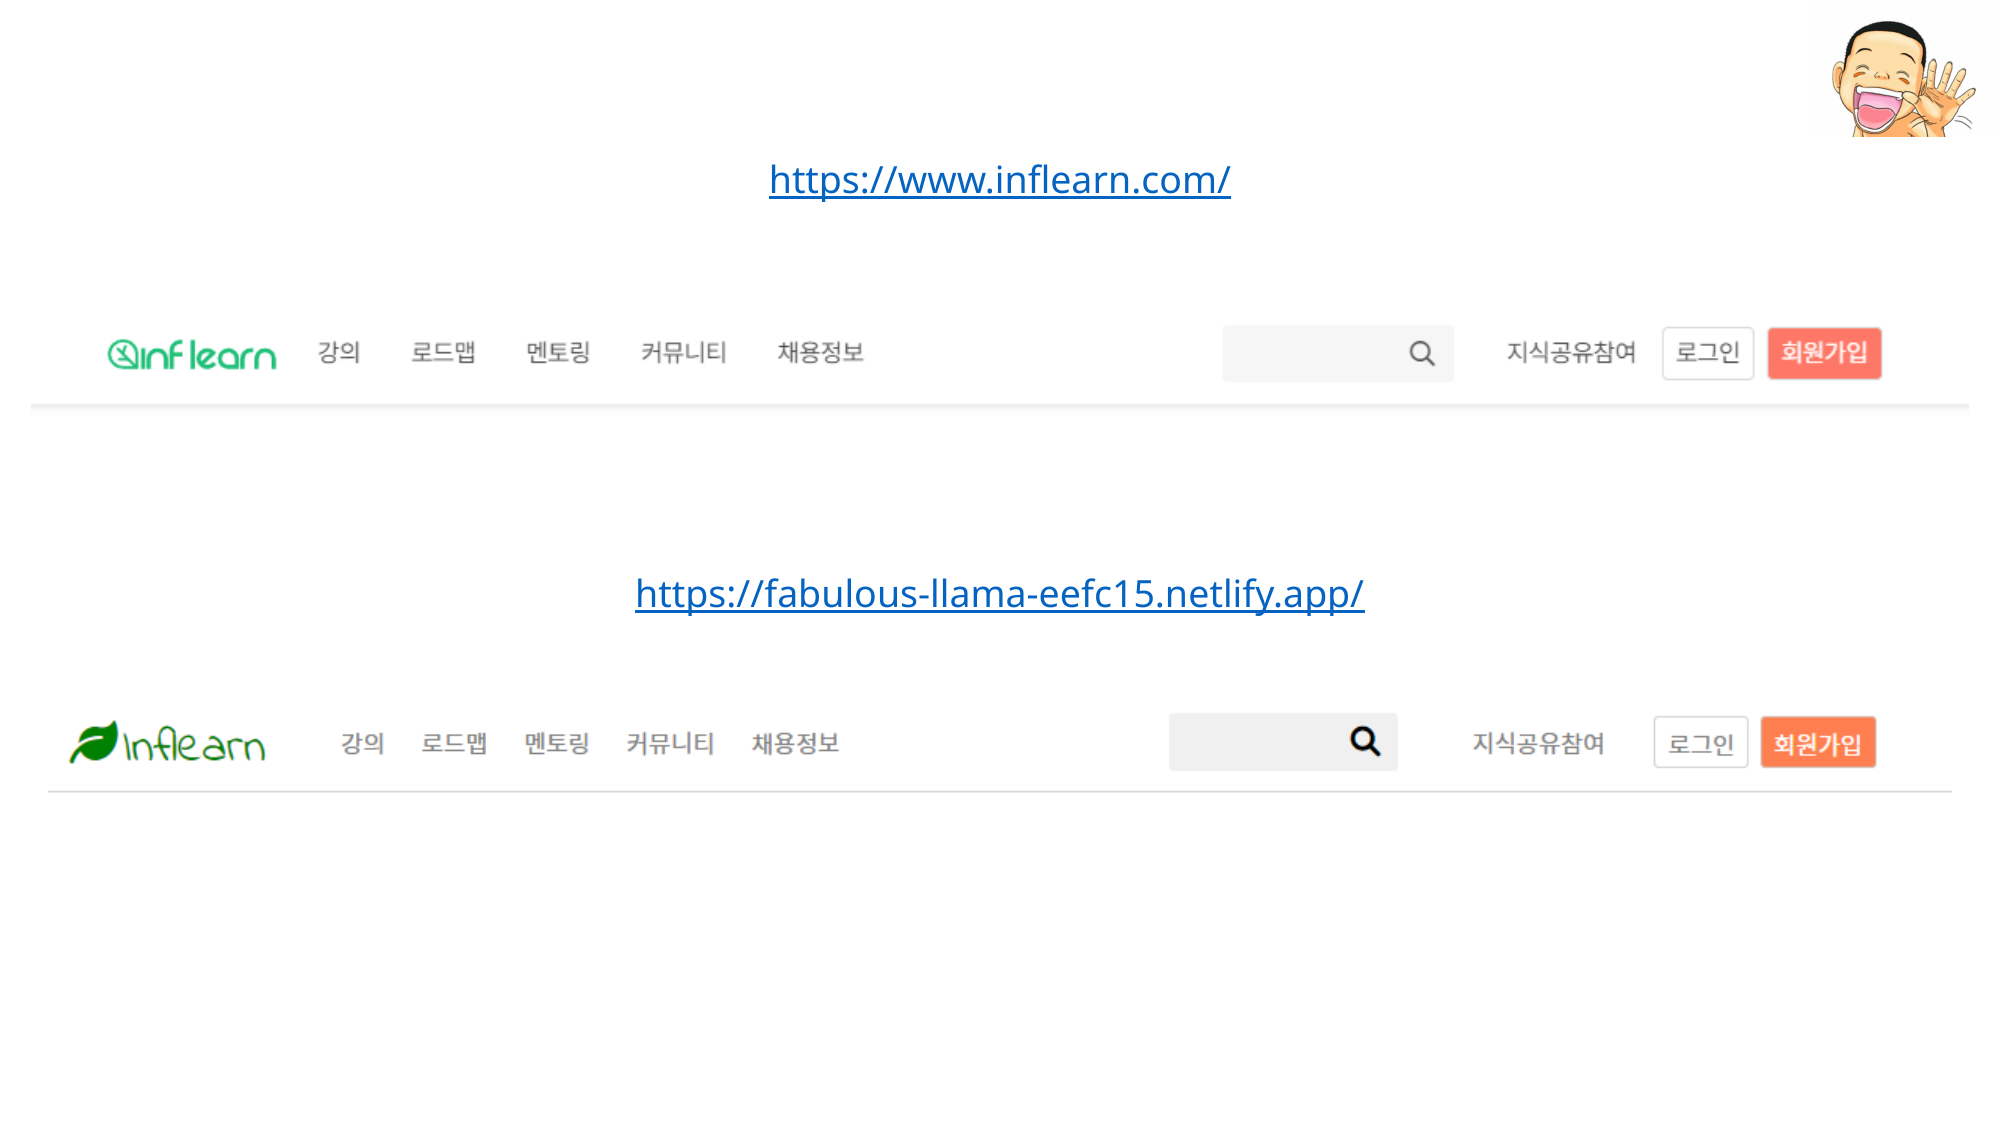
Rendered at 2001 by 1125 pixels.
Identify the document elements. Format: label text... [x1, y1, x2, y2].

picture [31, 305, 1969, 431]
picture [1808, 0, 2000, 137]
text_box https://www.inflearn.com/ [500, 148, 1500, 215]
picture [48, 698, 1952, 811]
text_box https://fabulous-llama-eefc15.netlify.app/ [500, 562, 1500, 629]
